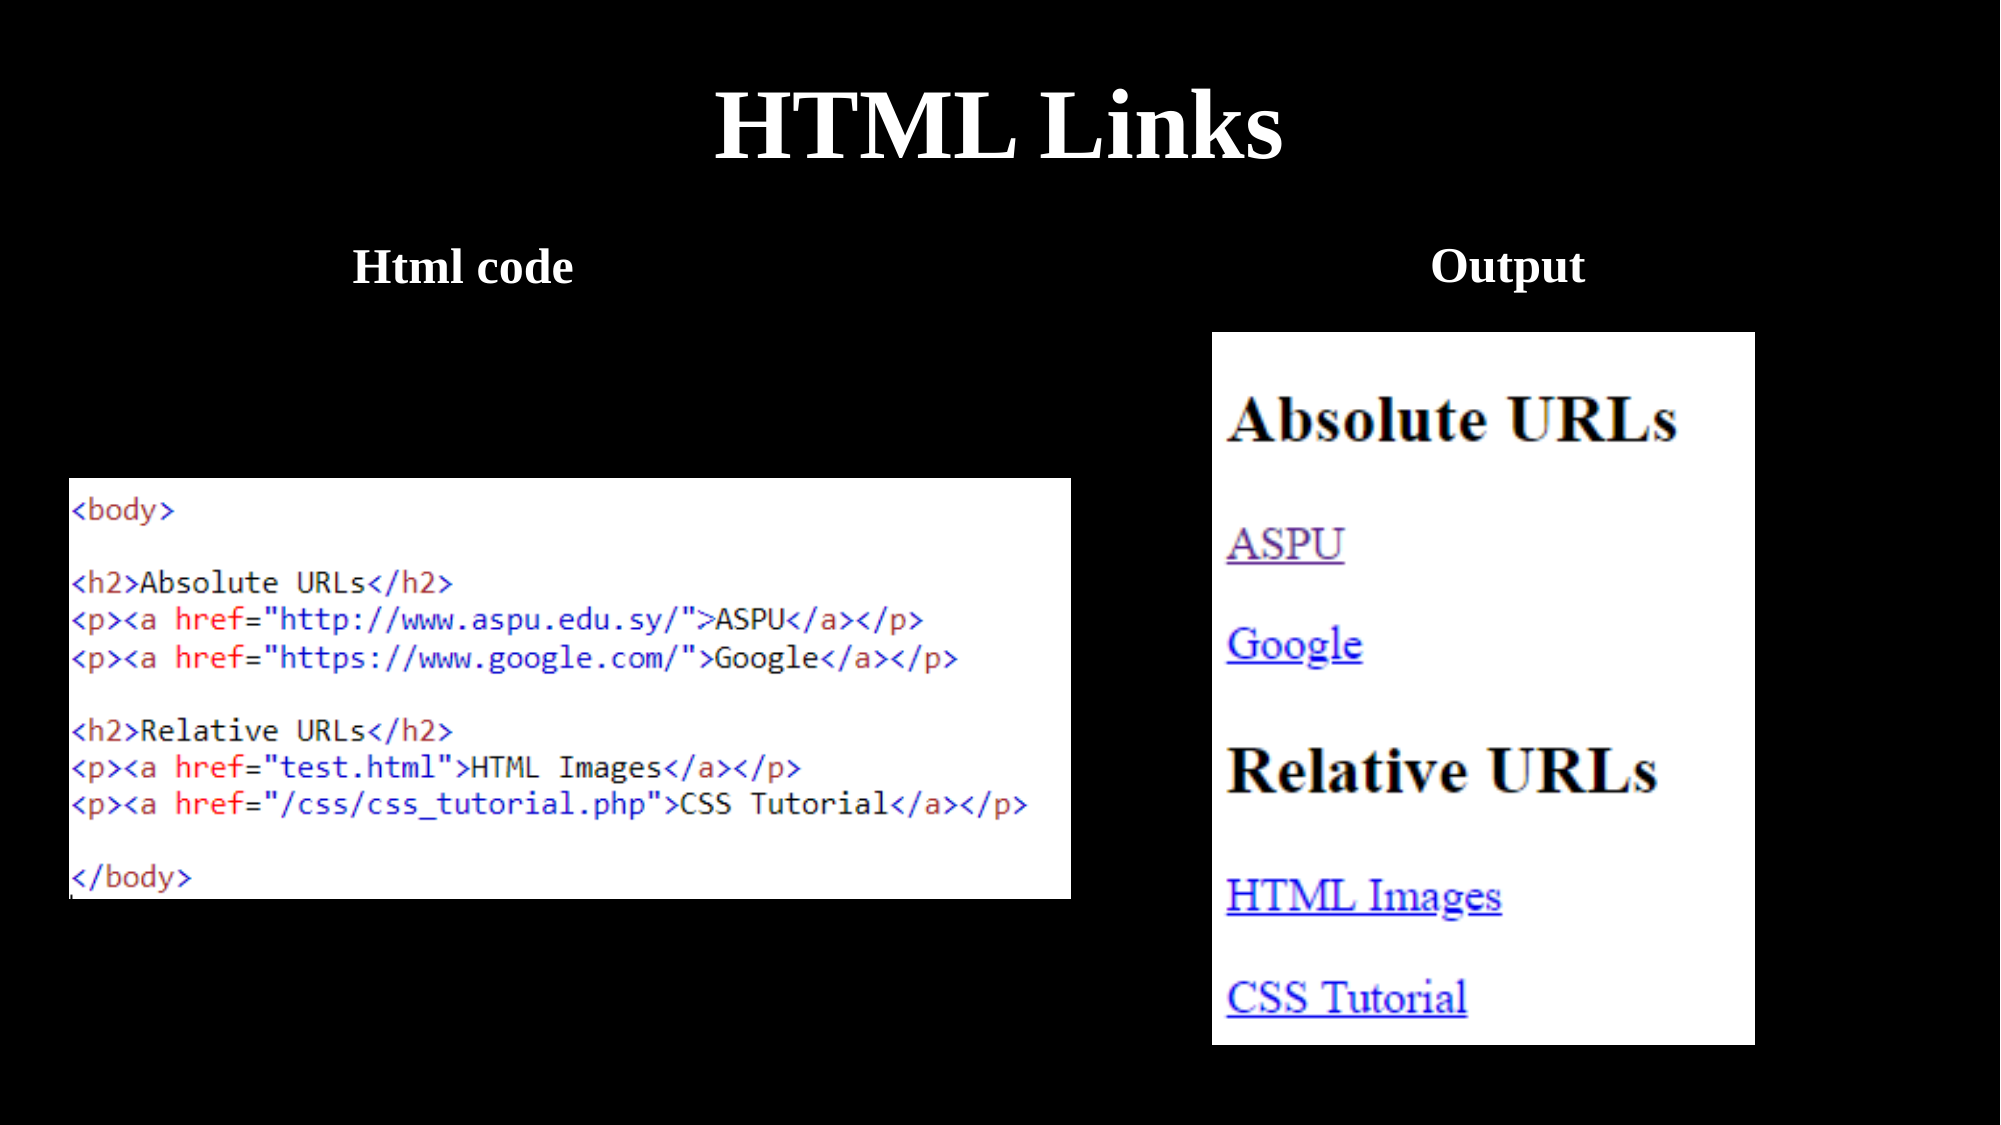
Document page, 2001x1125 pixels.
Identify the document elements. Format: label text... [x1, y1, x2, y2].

picture [1212, 332, 1755, 1045]
text_box Output [1007, 225, 2000, 300]
picture [69, 478, 1071, 899]
title HTML Links [137, 17, 1863, 235]
text_box Html code [0, 226, 964, 302]
